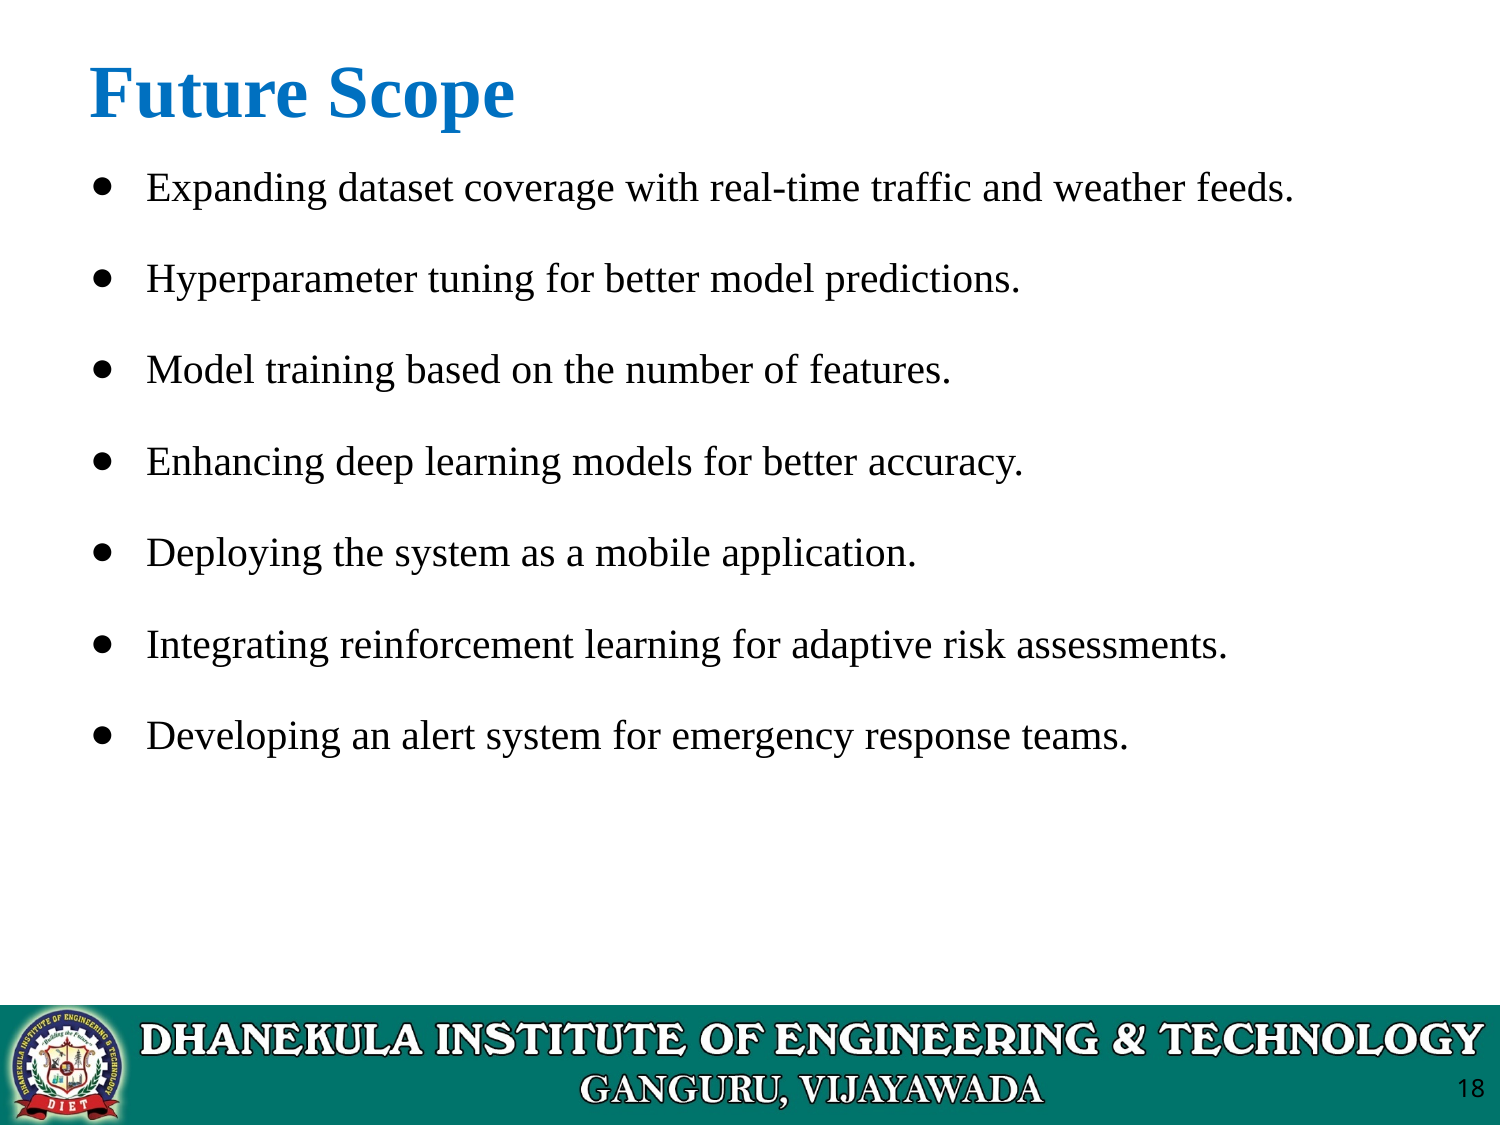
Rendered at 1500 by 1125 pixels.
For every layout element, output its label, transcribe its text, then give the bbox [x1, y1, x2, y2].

list Expanding dataset coverage with real-time traffic and weather feeds. Hyperparameter tuning for better model predictions. Model training based on the number of features. Enhancing deep learning models for better accuracy. Deploying the system as a mobile application. Integrating reinforcement learning for adaptive risk assessments. Developing an alert system for emergency response teams. [75, 149, 1425, 1005]
title Future Scope [75, 45, 1425, 149]
picture [0, 1005, 1500, 1125]
slide_number 18 [1149, 1065, 1500, 1125]
